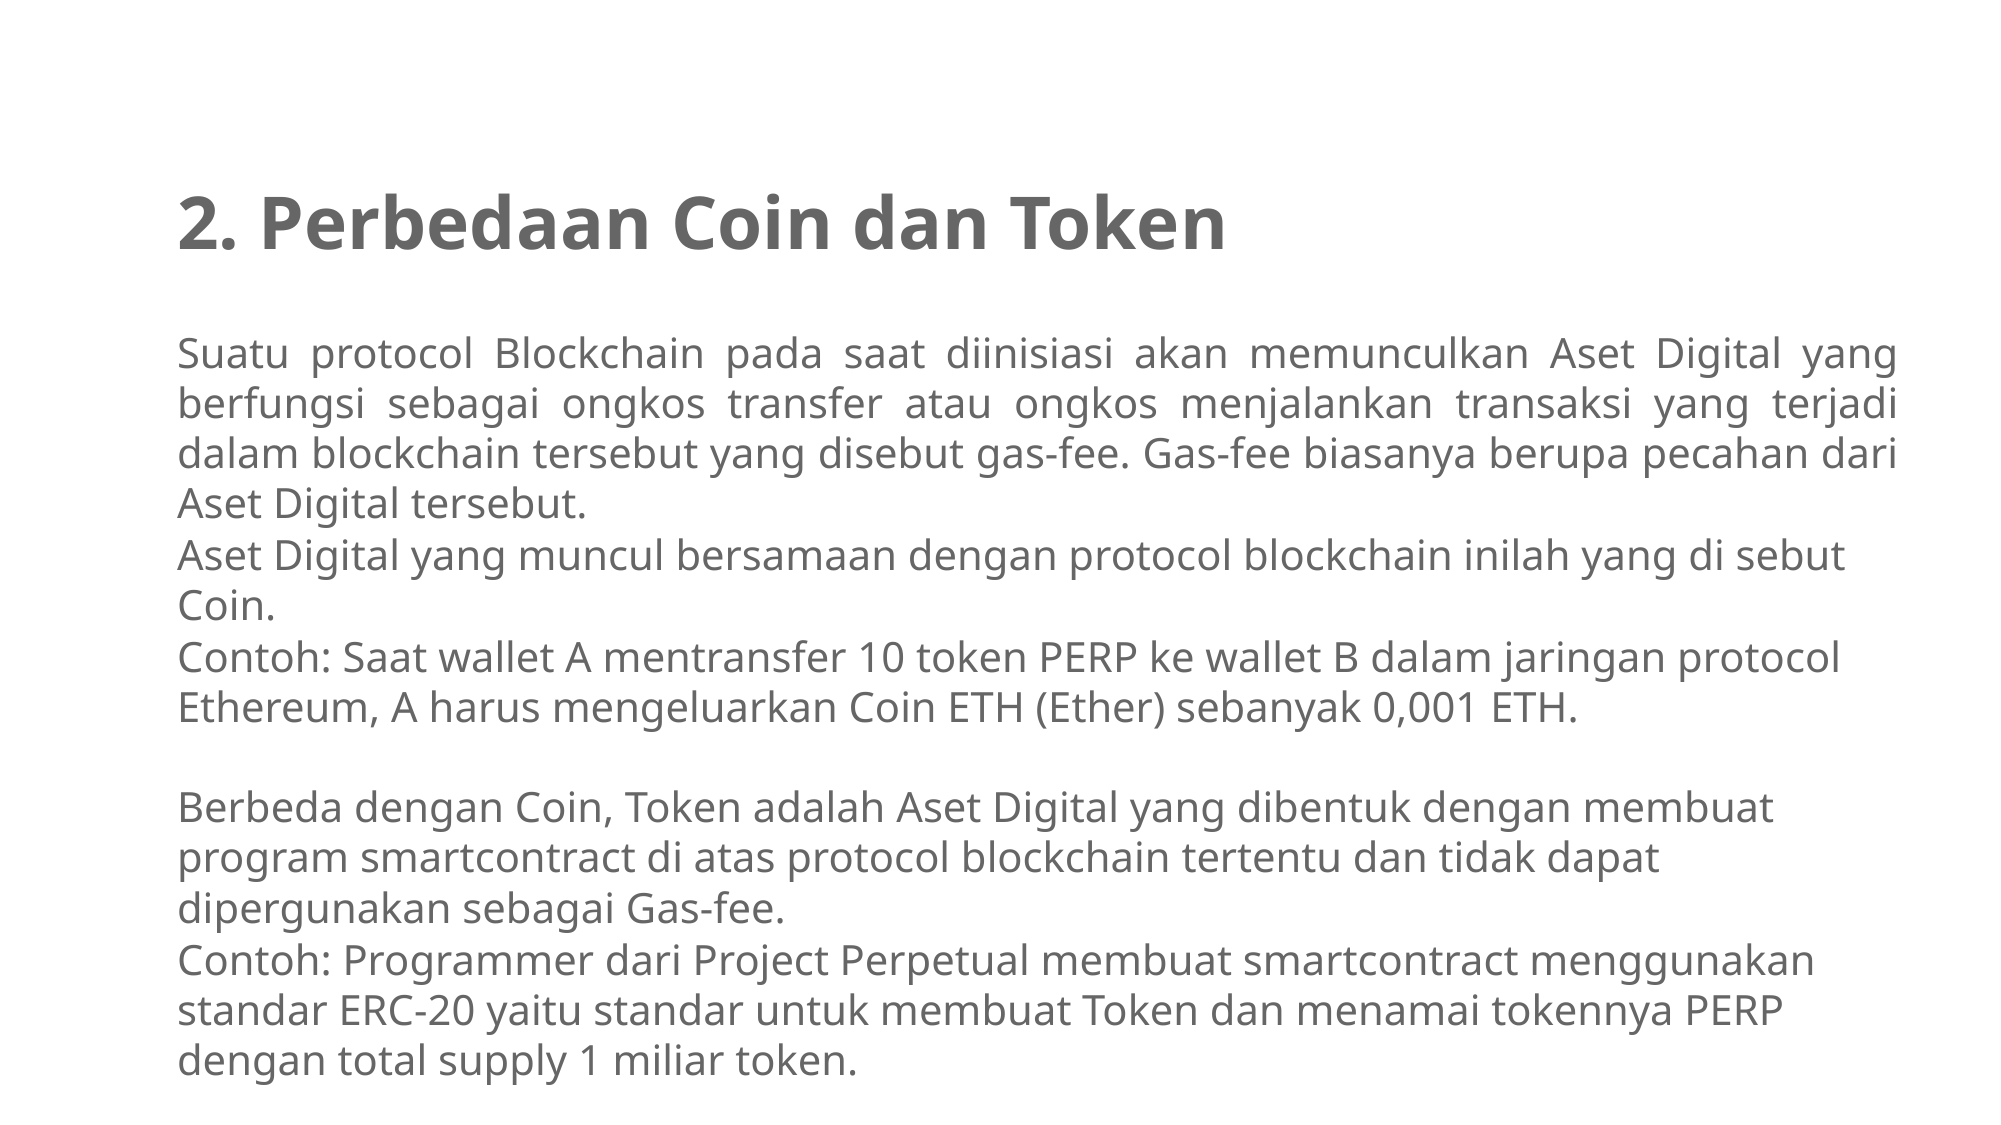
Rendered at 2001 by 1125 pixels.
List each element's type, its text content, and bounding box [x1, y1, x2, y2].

text_box Suatu protocol Blockchain pada saat diinisiasi akan memunculkan Aset Digital yang berfungsi sebagai ongkos transfer atau ongkos menjalankan transaksi yang terjadi dalam blockchain tersebut yang disebut gas-fee. Gas-fee biasanya berupa pecahan dari Aset Digital tersebut. Aset Digital yang muncul bersamaan dengan protocol blockchain inilah yang di sebut Coin. Contoh: Saat wallet A mentransfer 10 token PERP ke wallet B dalam jaringan protocol Ethereum, A harus mengeluarkan Coin ETH (Ether) sebanyak 0,001 ETH. Berbeda dengan Coin, Token adalah Aset Digital yang dibentuk dengan membuat program smartcontract di atas protocol blockchain tertentu dan tidak dapat dipergunakan sebagai Gas-fee. Contoh: Programmer dari Project Perpetual membuat smartcontract menggunakan standar ERC-20 yaitu standar untuk membuat Token dan menamai tokennya PERP dengan total supply 1 miliar token. [174, 324, 1900, 884]
text_box 2. Perbedaan Coin dan Token [174, 174, 1350, 263]
